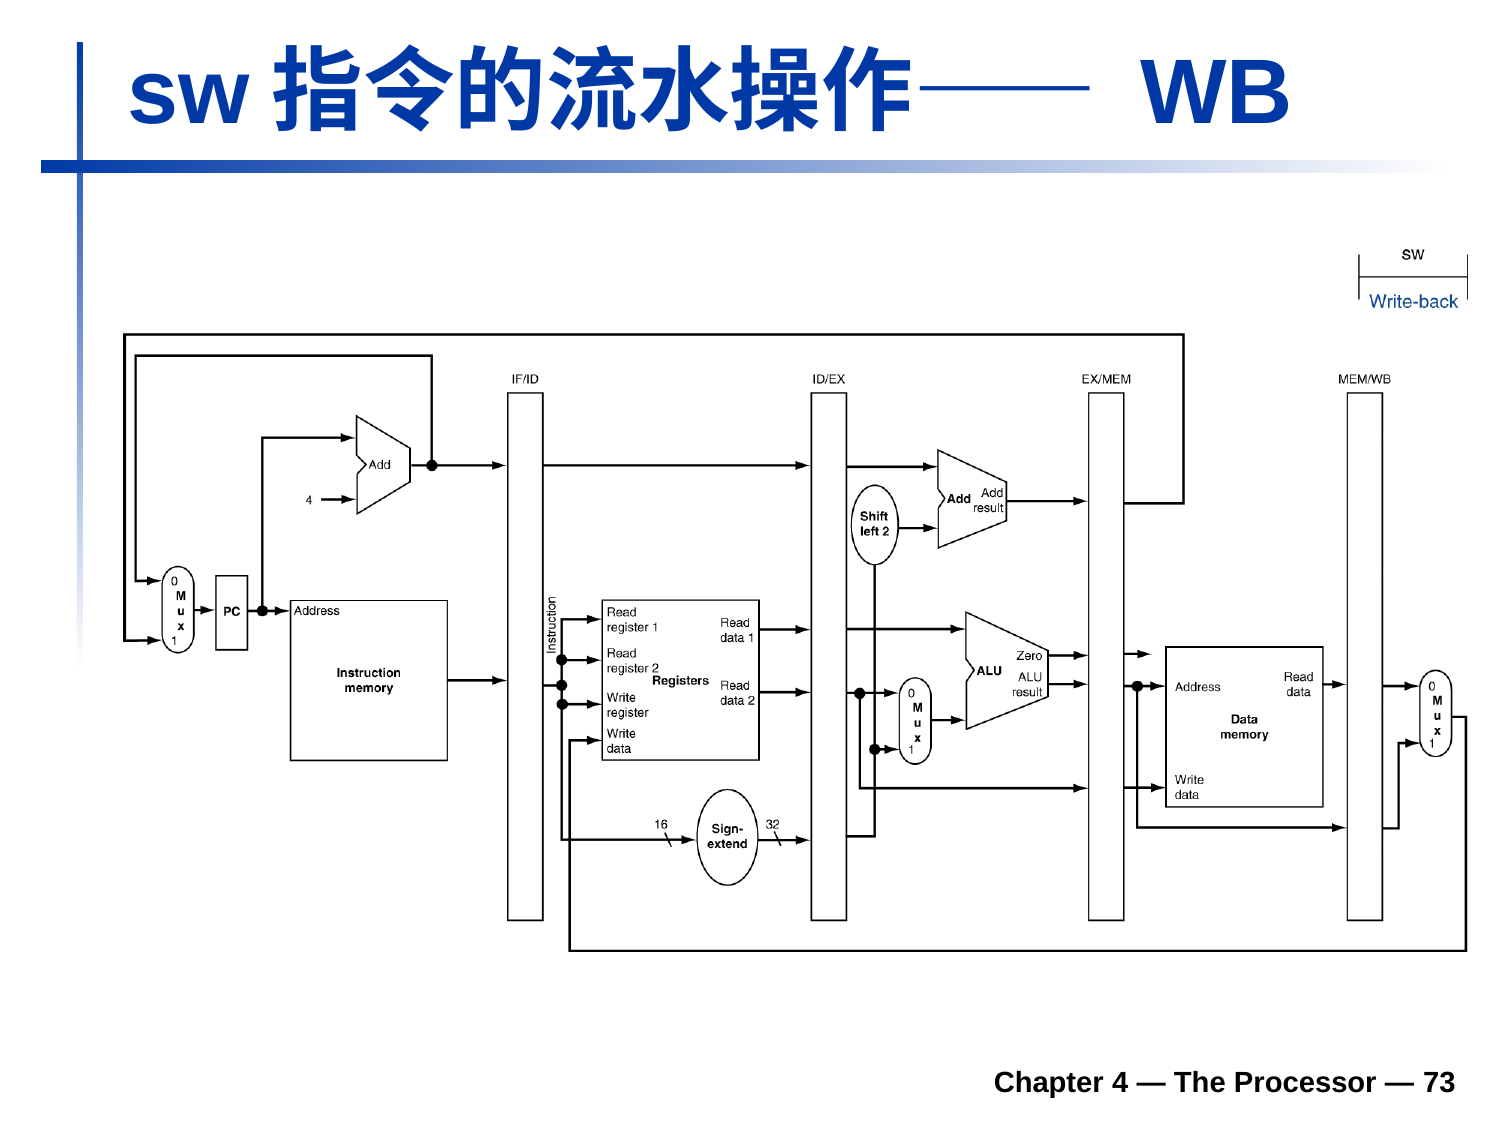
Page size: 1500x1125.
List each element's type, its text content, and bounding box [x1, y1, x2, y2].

picture [123, 249, 1468, 953]
title sw指令的流水操作—— WB [112, 22, 1468, 149]
footer Chapter 4 — The Processor — [277, 1046, 1471, 1106]
